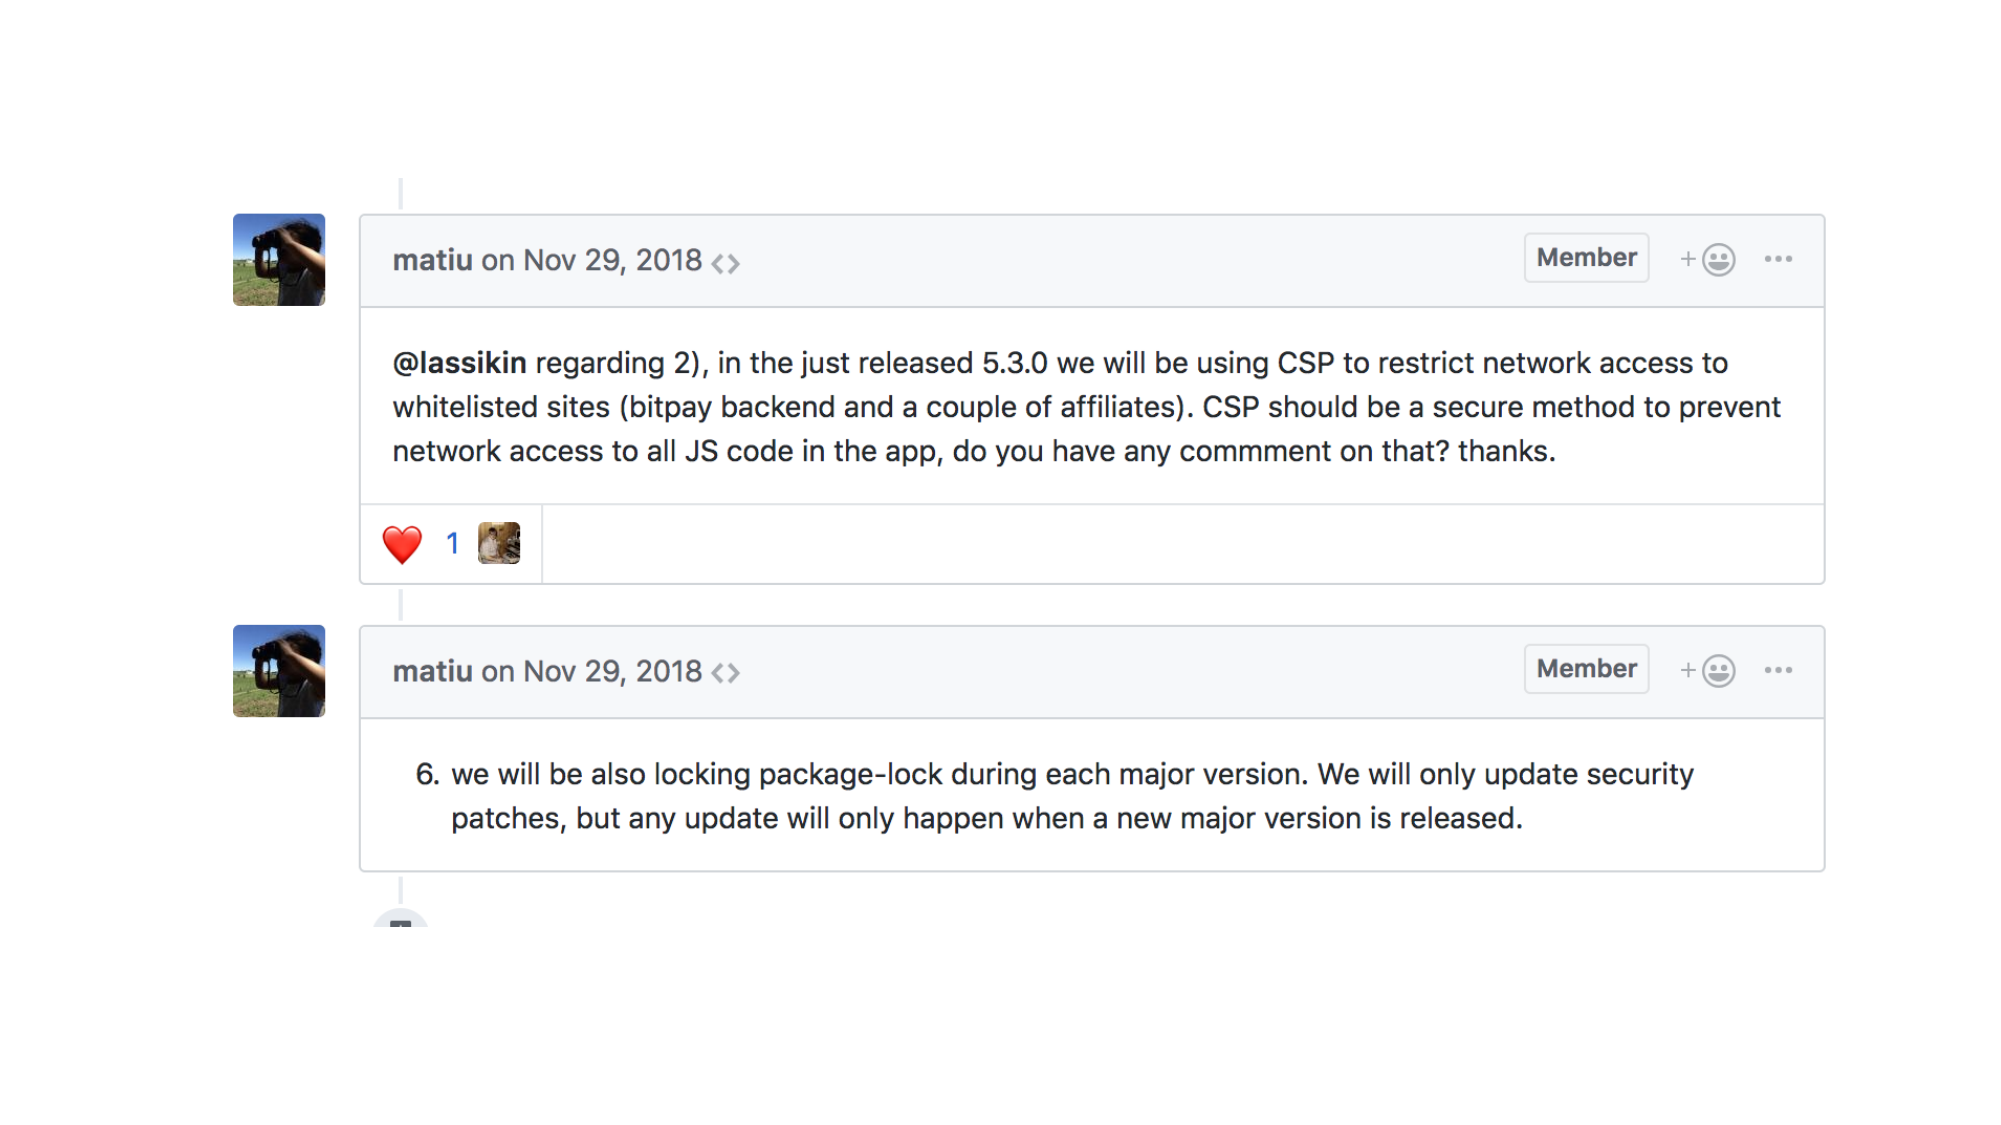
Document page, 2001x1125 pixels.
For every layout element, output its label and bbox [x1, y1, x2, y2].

list [210, 178, 1853, 927]
